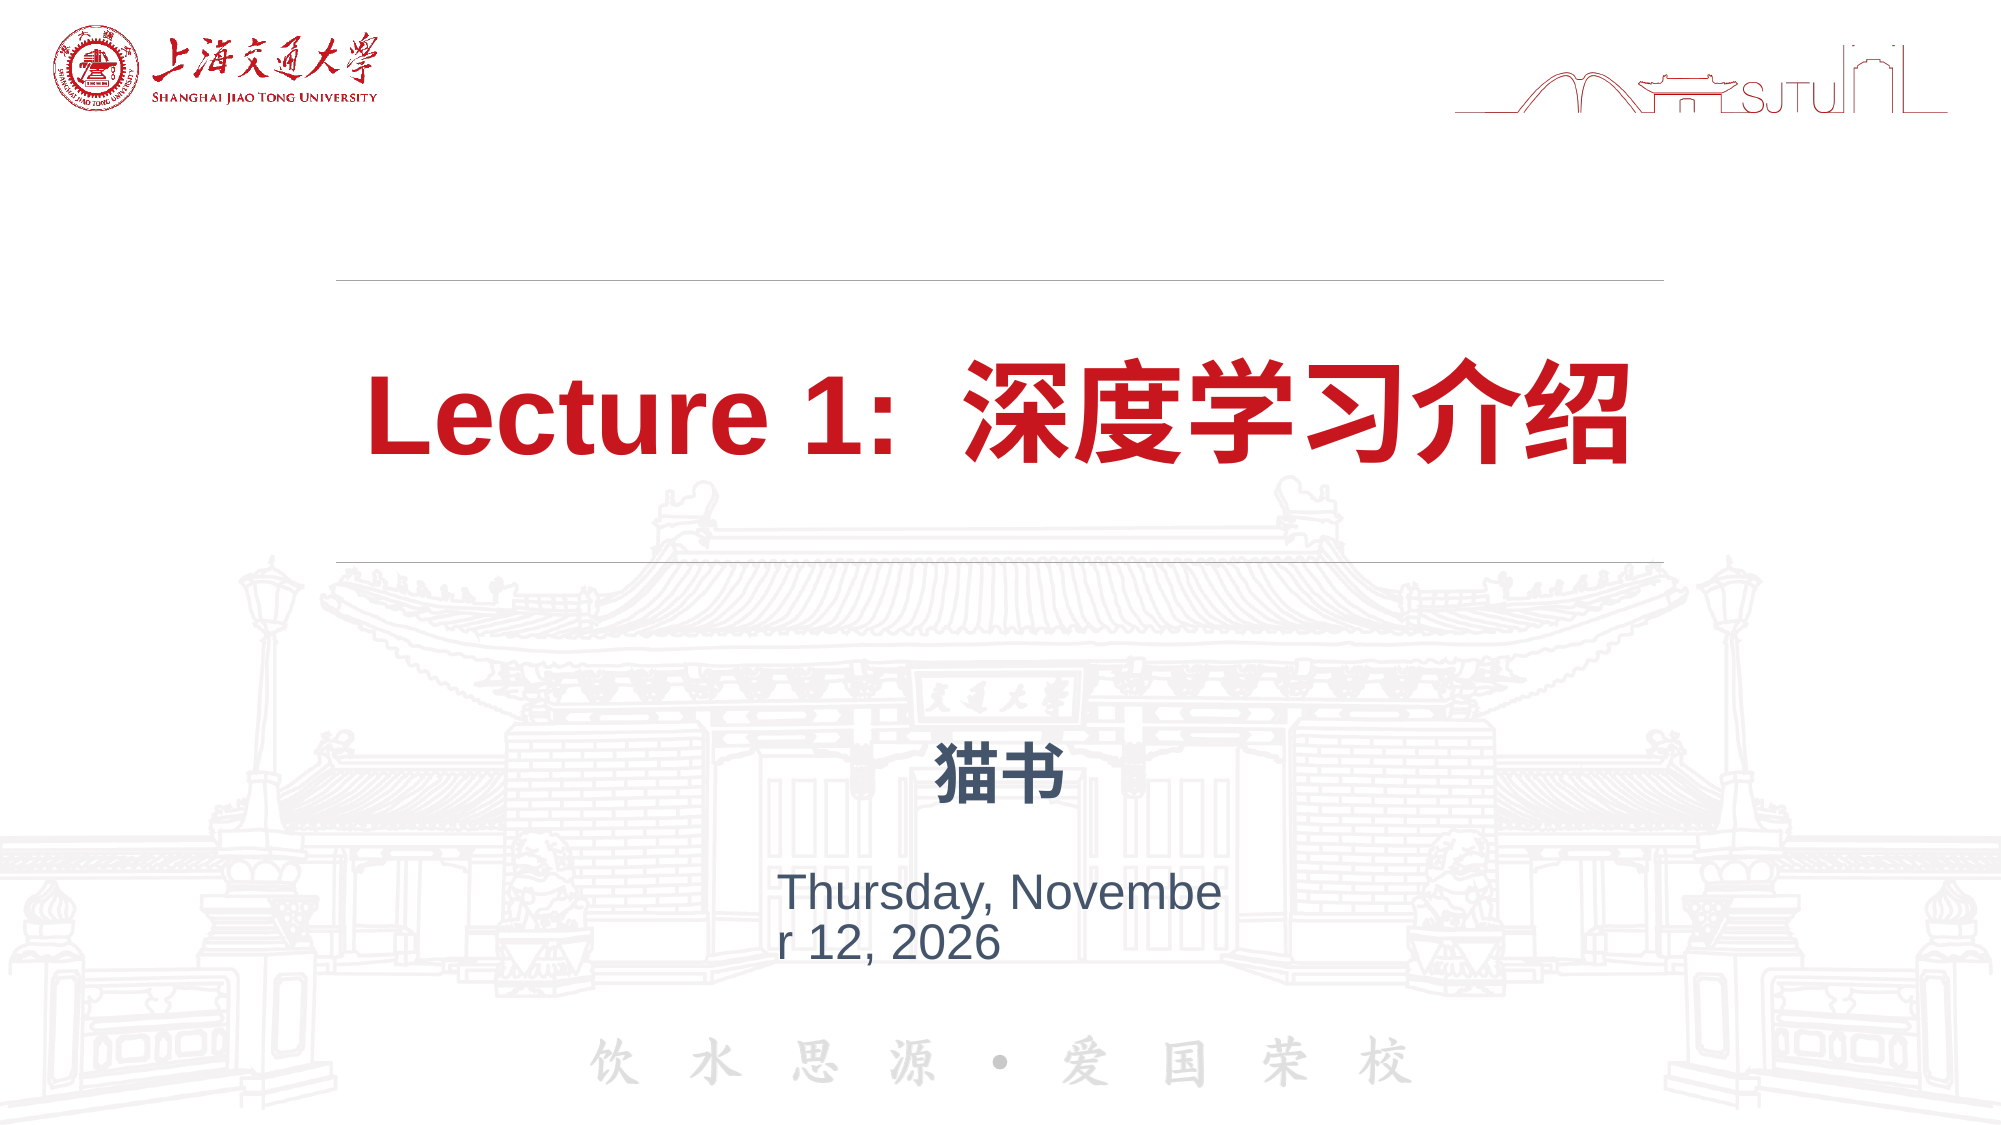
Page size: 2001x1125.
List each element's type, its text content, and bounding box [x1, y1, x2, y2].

picture [1455, 45, 1948, 113]
title Lecture 1: 深度学习介绍 [230, 330, 1770, 505]
list 猫书 [661, 723, 1339, 822]
picture [36, 8, 393, 126]
list 2024年5月7日 [761, 852, 1239, 927]
